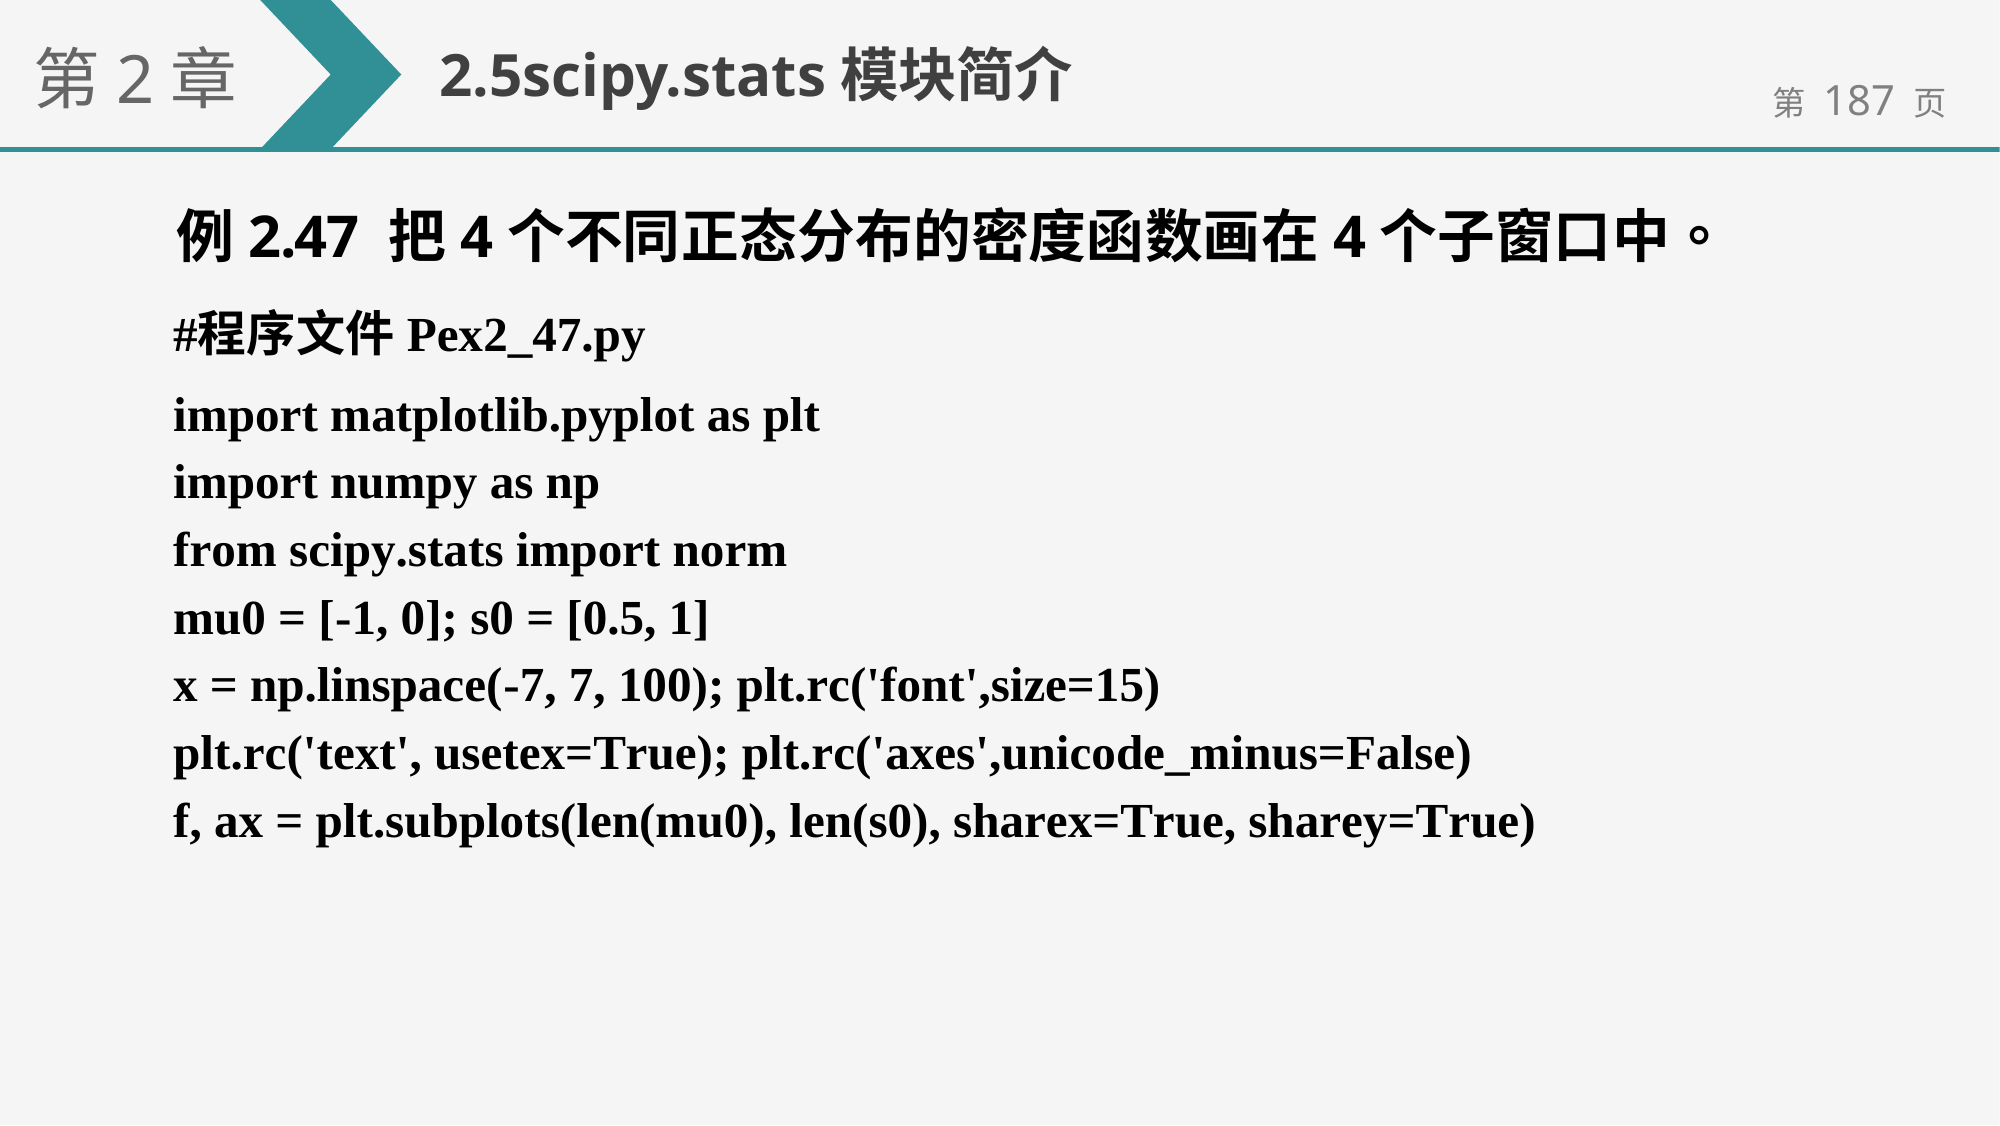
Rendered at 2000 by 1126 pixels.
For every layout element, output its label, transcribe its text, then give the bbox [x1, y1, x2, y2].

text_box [74, 298, 1926, 982]
text_box [258, 0, 403, 148]
text_box 第2章 [19, 29, 253, 125]
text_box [60, 172, 1940, 816]
text_box 2.5scipy.stats模块简介 [424, 31, 1366, 116]
